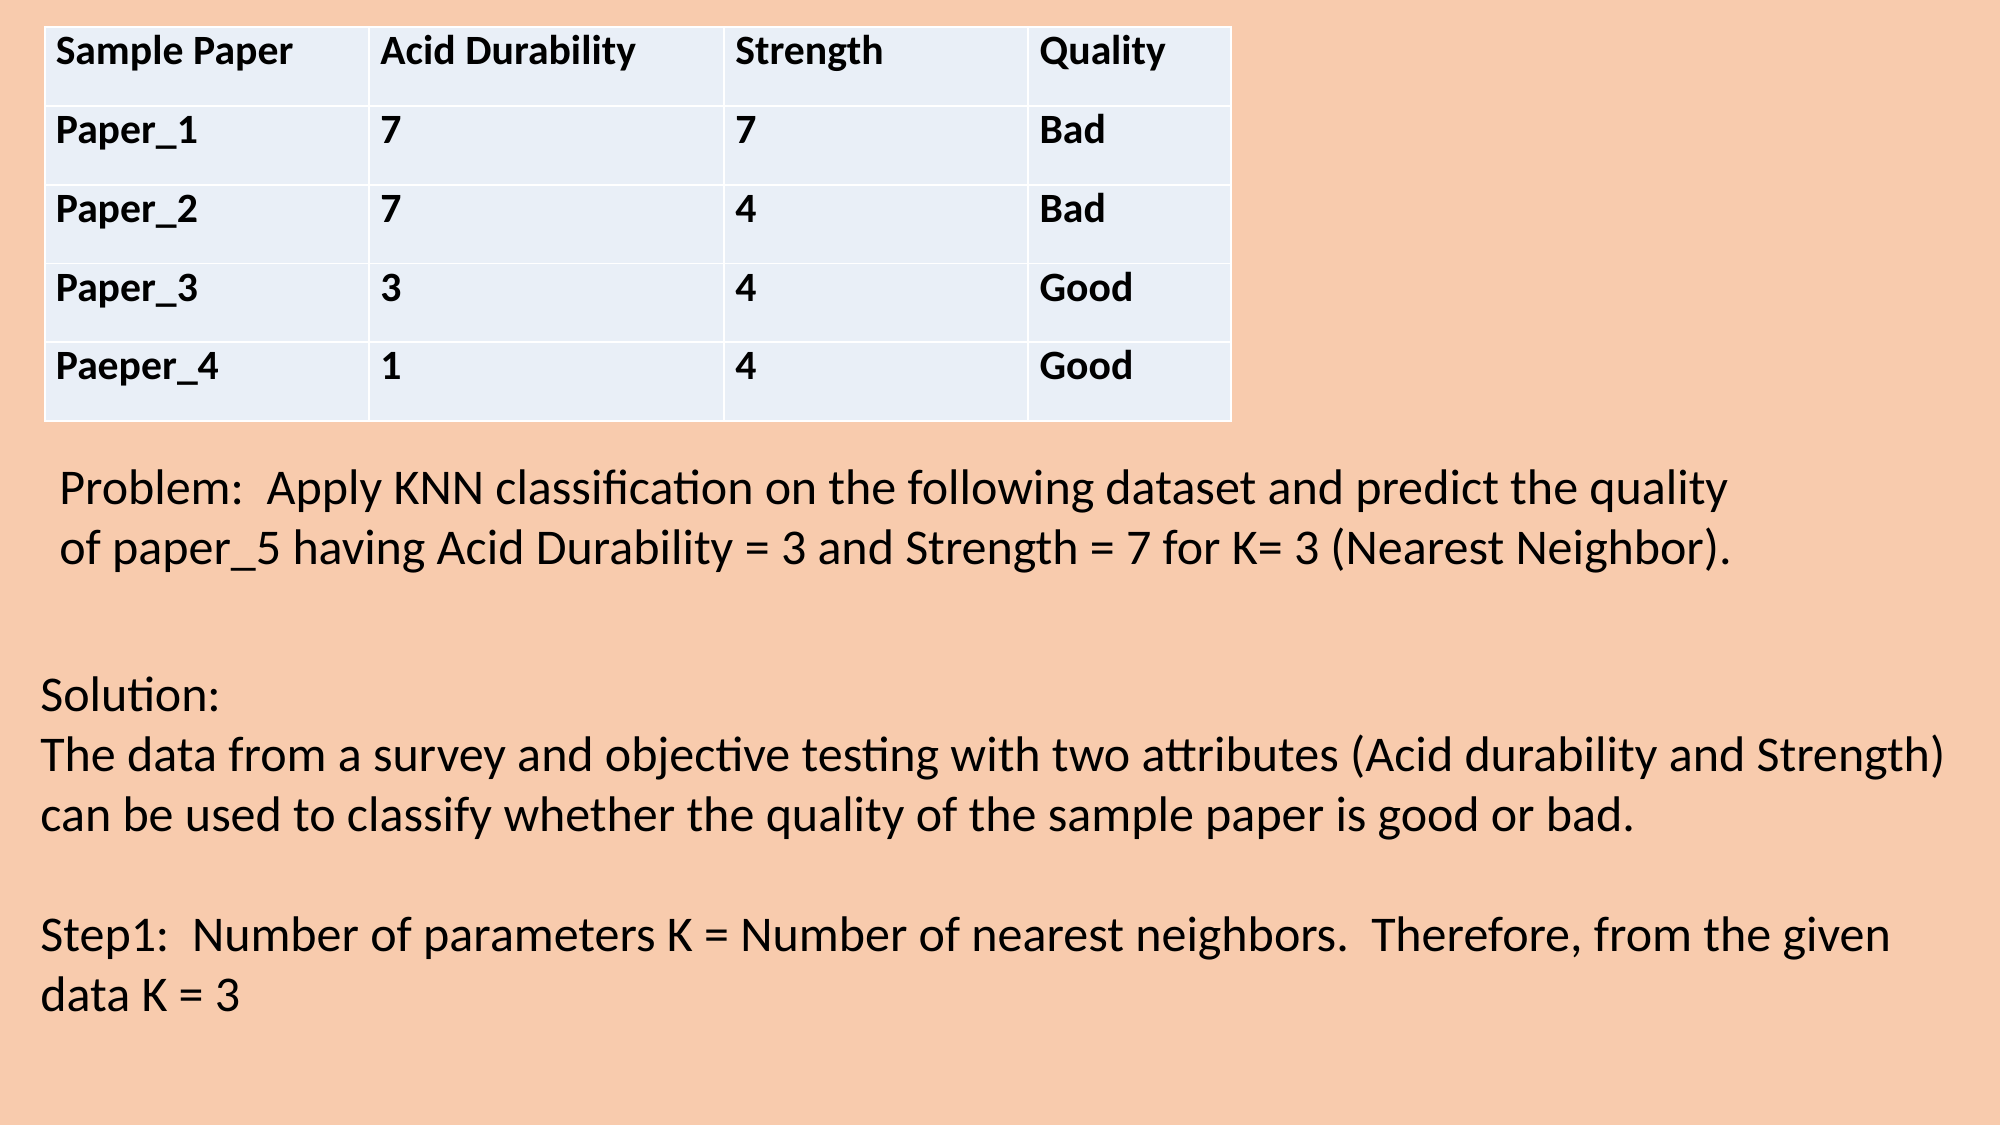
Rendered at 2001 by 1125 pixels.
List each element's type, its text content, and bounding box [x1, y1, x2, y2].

table_cell Bad [1029, 107, 1230, 184]
table_cell Paper_1 [46, 107, 368, 184]
table_cell Good [1029, 264, 1230, 341]
text_box Problem: Apply KNN classification on the following dataset and predict the quality of paper_5 having Acid Durability = 3 and Strength = 7 for K= 3 (Nearest Neighbor). [44, 446, 1755, 627]
table_cell Paper_3 [46, 264, 368, 341]
table_header Strength [725, 28, 1027, 105]
table_header Sample Paper [46, 28, 368, 105]
table_cell 4 [725, 343, 1027, 420]
table_cell 3 [370, 264, 723, 341]
table_header Quality [1029, 28, 1230, 105]
table_header Acid Durability [370, 28, 723, 105]
table_cell Paeper_4 [46, 343, 368, 420]
table_cell 7 [370, 107, 723, 184]
table_cell Paper_2 [46, 186, 368, 263]
table_cell 4 [725, 186, 1027, 263]
table_cell 7 [370, 186, 723, 263]
table_cell Bad [1029, 186, 1230, 263]
text_box Solution: The data from a survey and objective testing with two attributes (Acid durability and Strength) can be used to classify whether the quality of the sample paper is good or bad. Step1: Number of parameters K = Number of nearest neighbors. Therefore, from the given data K = 3 [25, 654, 1972, 1029]
table_cell Good [1029, 343, 1230, 420]
table_cell 4 [725, 264, 1027, 341]
table_cell 1 [370, 343, 723, 420]
table_cell 7 [725, 107, 1027, 184]
